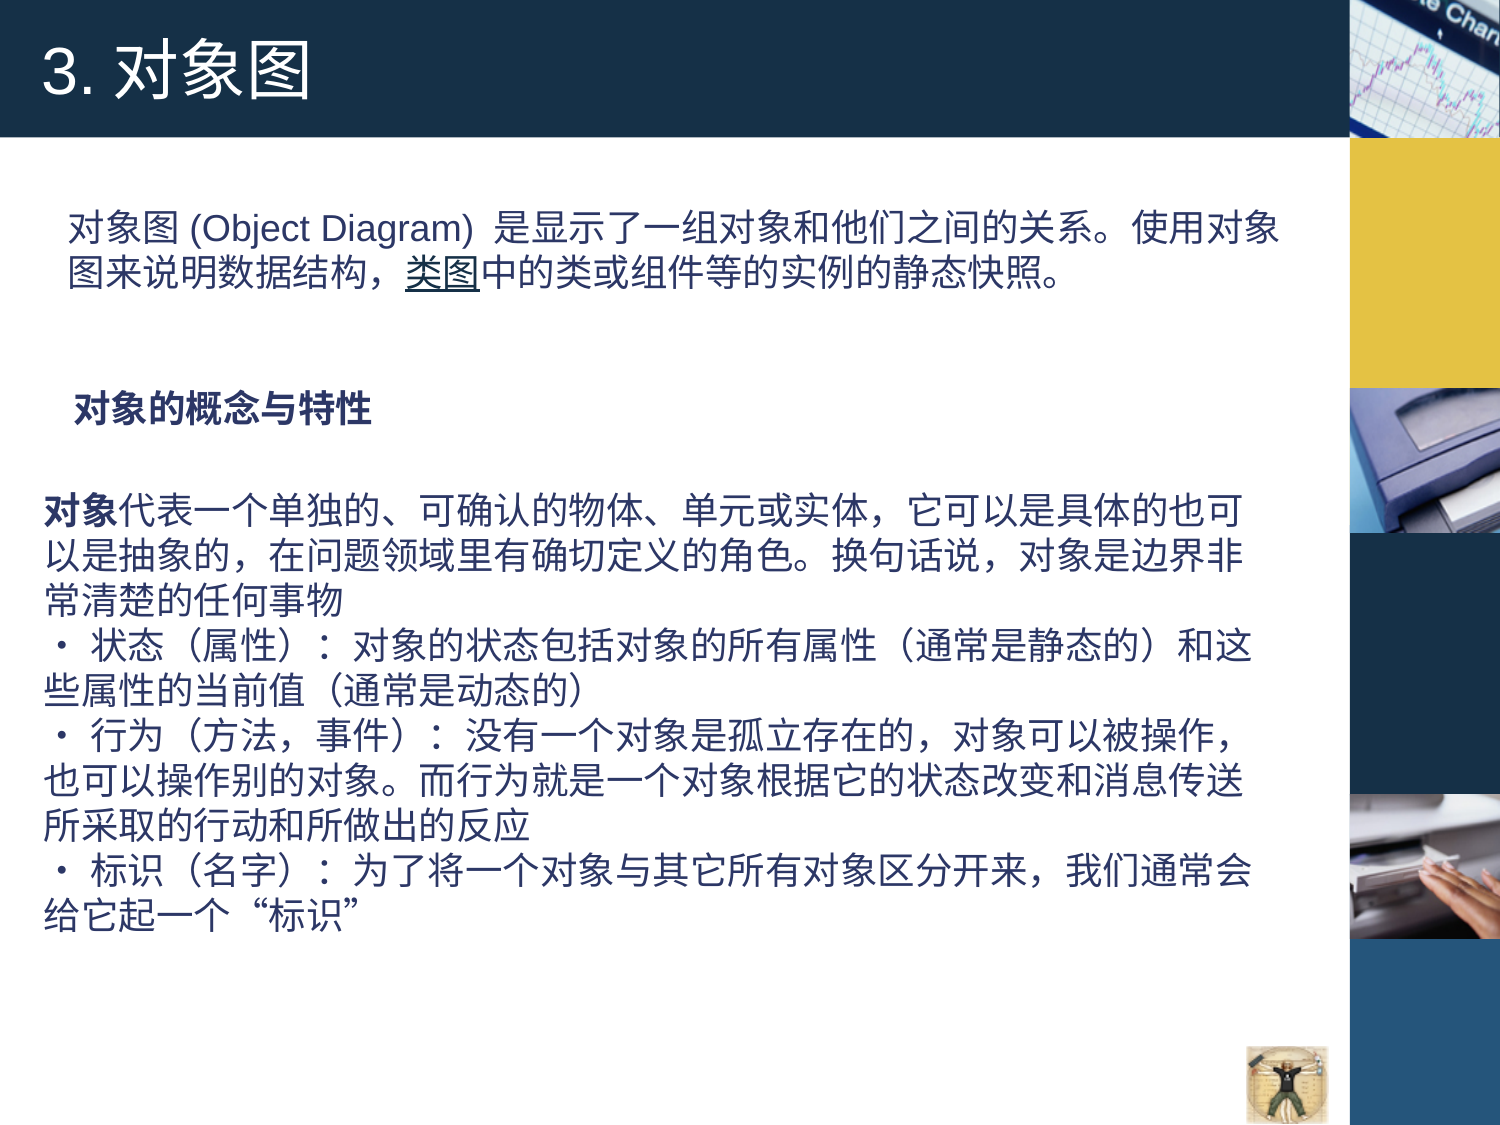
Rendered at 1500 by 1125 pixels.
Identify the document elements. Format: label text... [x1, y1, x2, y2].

picture [1349, 388, 1500, 533]
picture [1349, 794, 1500, 939]
text_box 对象的概念与特性 [58, 378, 389, 438]
text_box 对象图(Object Diagram) 是显示了一组对象和他们之间的关系。使用对象图来说明数据结构，类图中的类或组件等的实例的静态快照。 [53, 196, 1306, 311]
title 3.对象图 [26, 27, 1190, 109]
picture [1349, 0, 1500, 138]
text_box 对象代表一个单独的、可确认的物体、单元或实体，它可以是具体的也可以是抽象的，在问题领域里有确切定义的角色。换句话说，对象是边界非常清楚的任何事物 •状态（属性）：对象的状态包括对象的所有属性（通常是静态的）和这些属性的当前值（通常是动态的） •行为（方法，事件）：没有一个对象是孤立存在的，对象可以被操作，也可以操作别的对象。而行为就是一个对象根据它的状态改变和消息传送所采取的行动和所做出的反应 •标识（名字）：为了将一个对象与其它所有对象区分开来，我们通常会给它起一个“标识” [28, 479, 1270, 945]
picture [1246, 1046, 1329, 1124]
